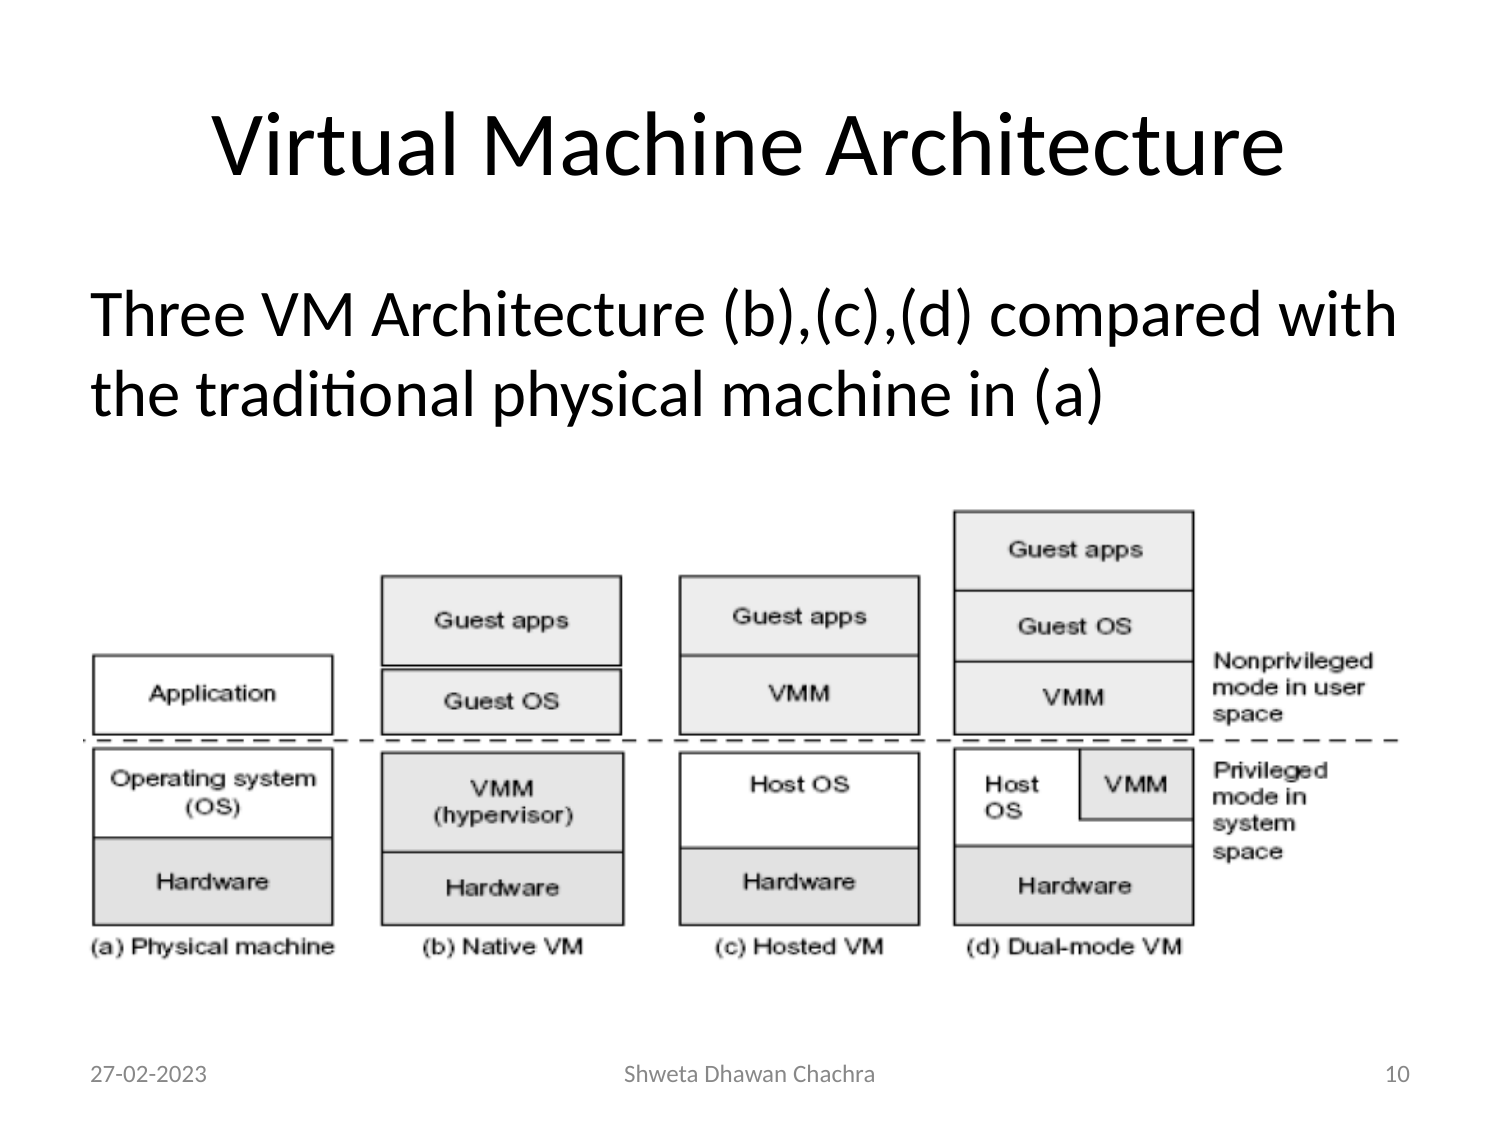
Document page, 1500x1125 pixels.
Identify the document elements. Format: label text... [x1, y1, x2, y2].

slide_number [75, 1042, 425, 1103]
footer Shweta Dhawan Chachra [512, 1042, 988, 1103]
slide_number ‹#› [1074, 1042, 1425, 1103]
list Three VM Architecture (b),(c),(d) compared with the traditional physical machine in (a) [75, 262, 1425, 1005]
picture [83, 467, 1412, 977]
title Virtual Machine Architecture [75, 45, 1425, 233]
